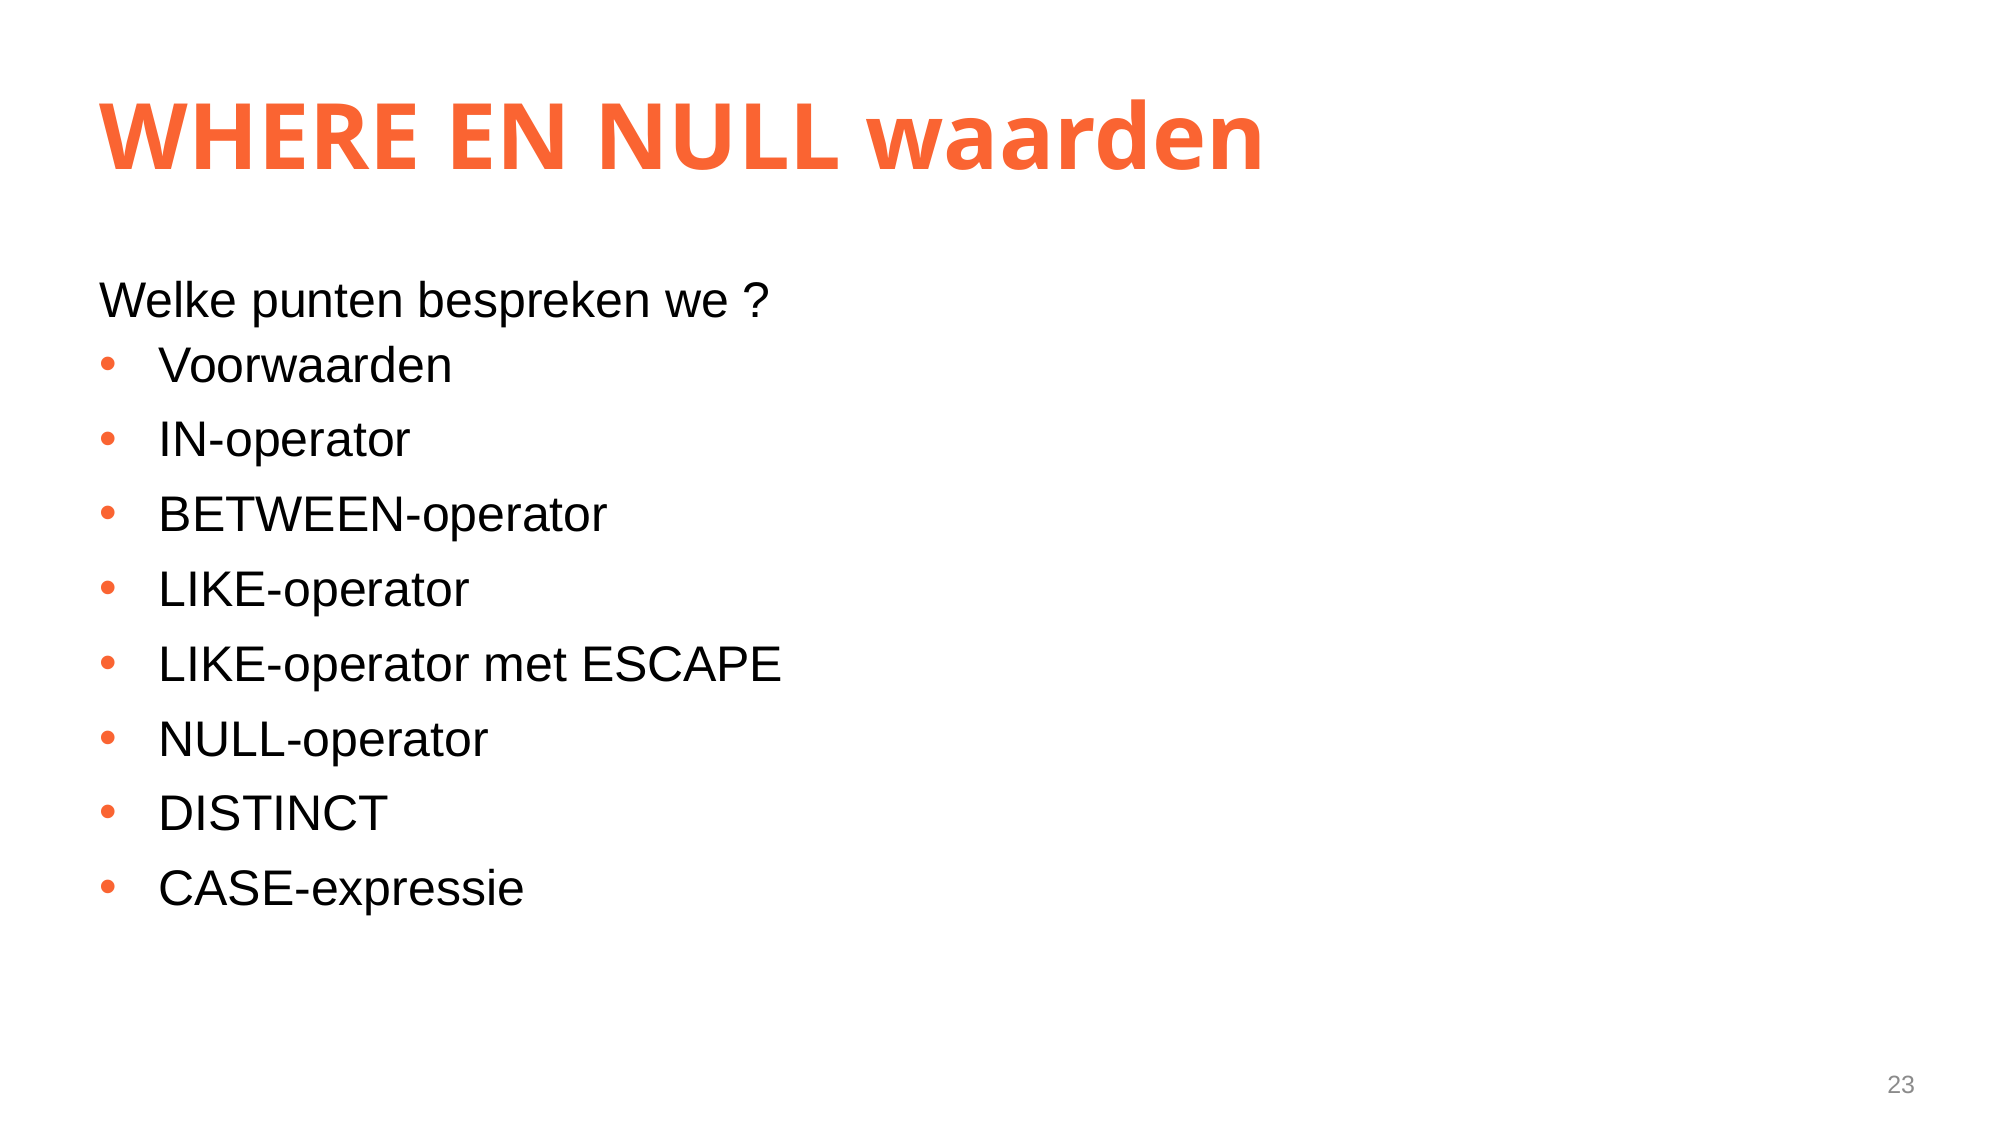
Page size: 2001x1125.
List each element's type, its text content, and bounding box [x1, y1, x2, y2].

slide_number 23 [1815, 1061, 1916, 1107]
list Welke punten bespreken we ? Voorwaarden IN-operator BETWEEN-operator LIKE-operator LIKE-operator met ESCAPE NULL-operator DISTINCT CASE-expressie [84, 267, 1916, 1041]
title WHERE EN NULL waarden [84, 49, 1916, 233]
